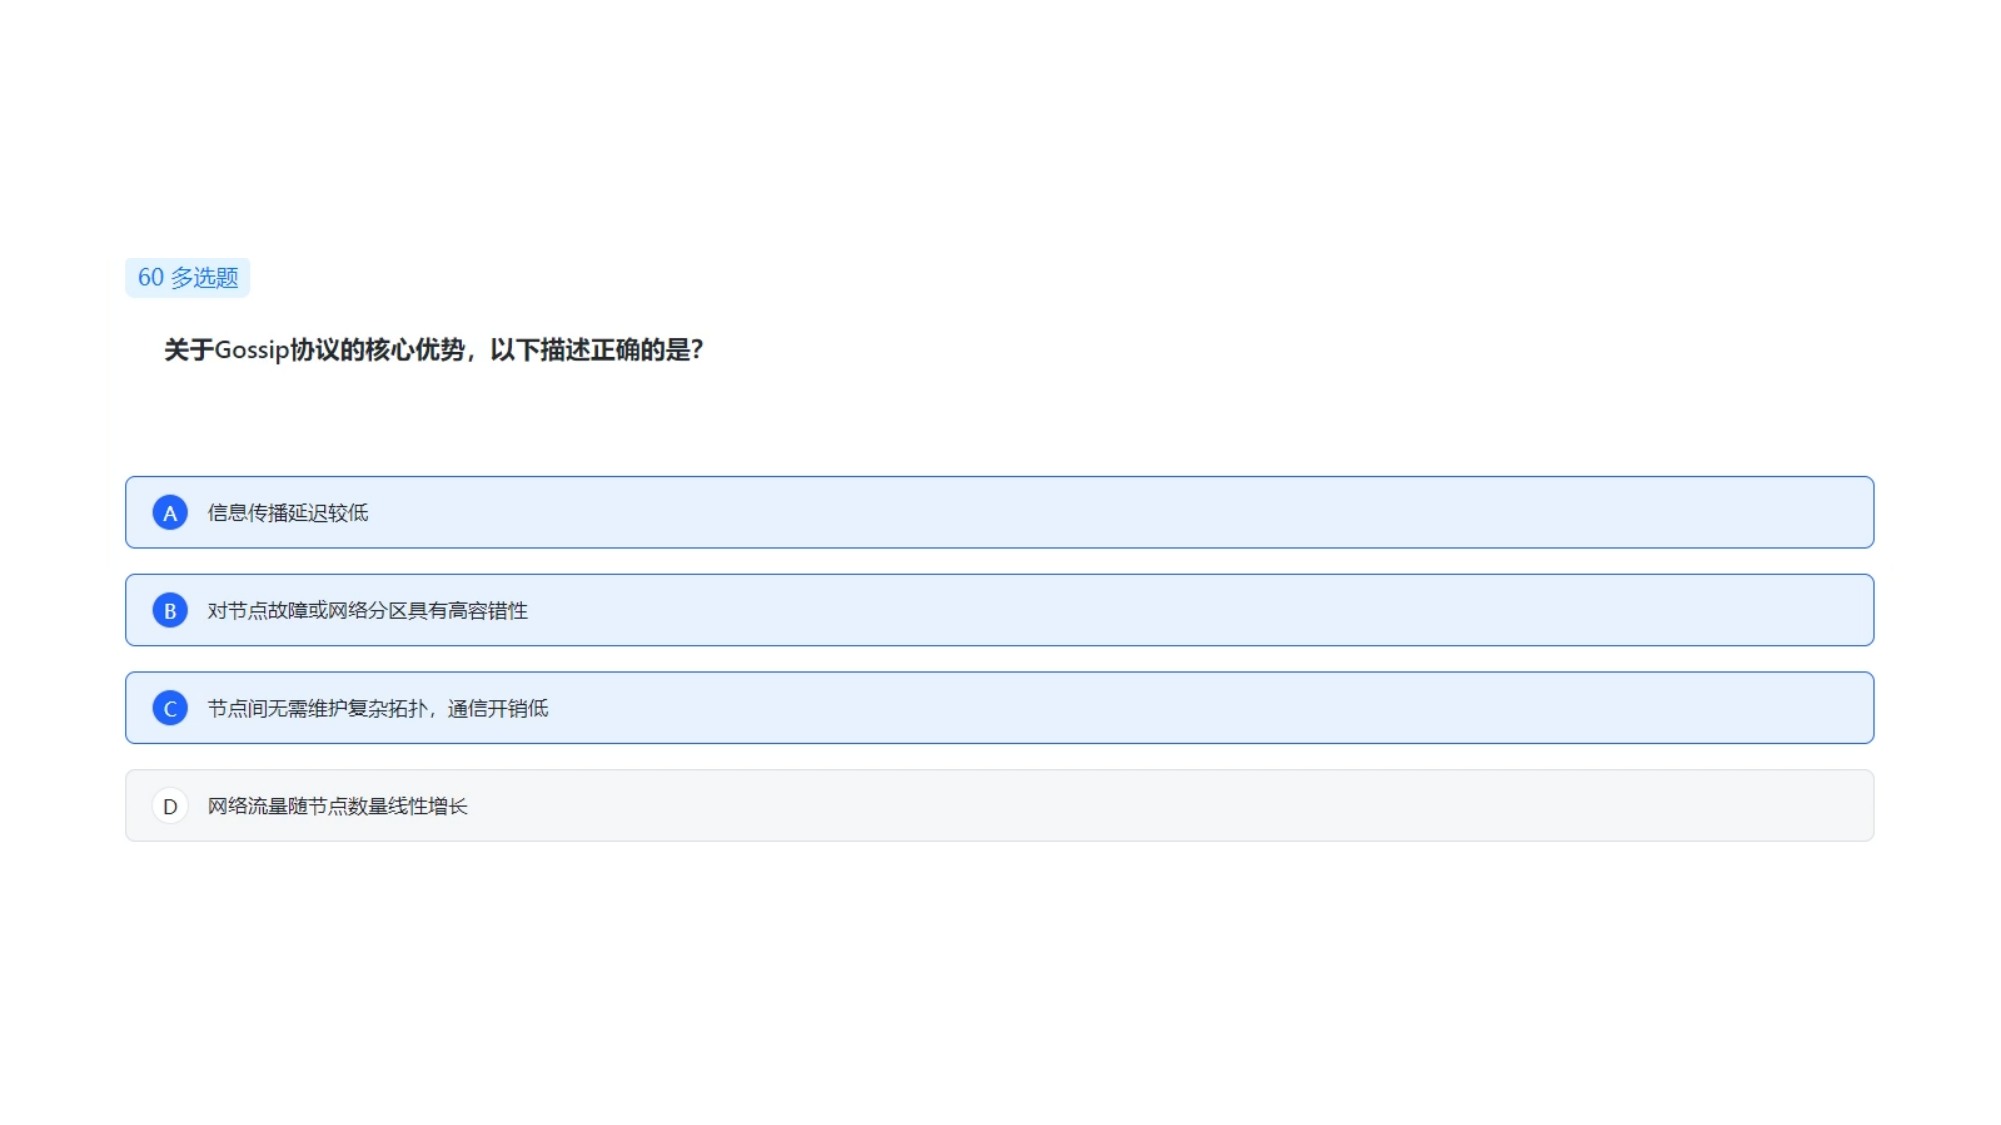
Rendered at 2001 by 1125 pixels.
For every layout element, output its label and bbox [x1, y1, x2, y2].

picture [104, 258, 1896, 867]
